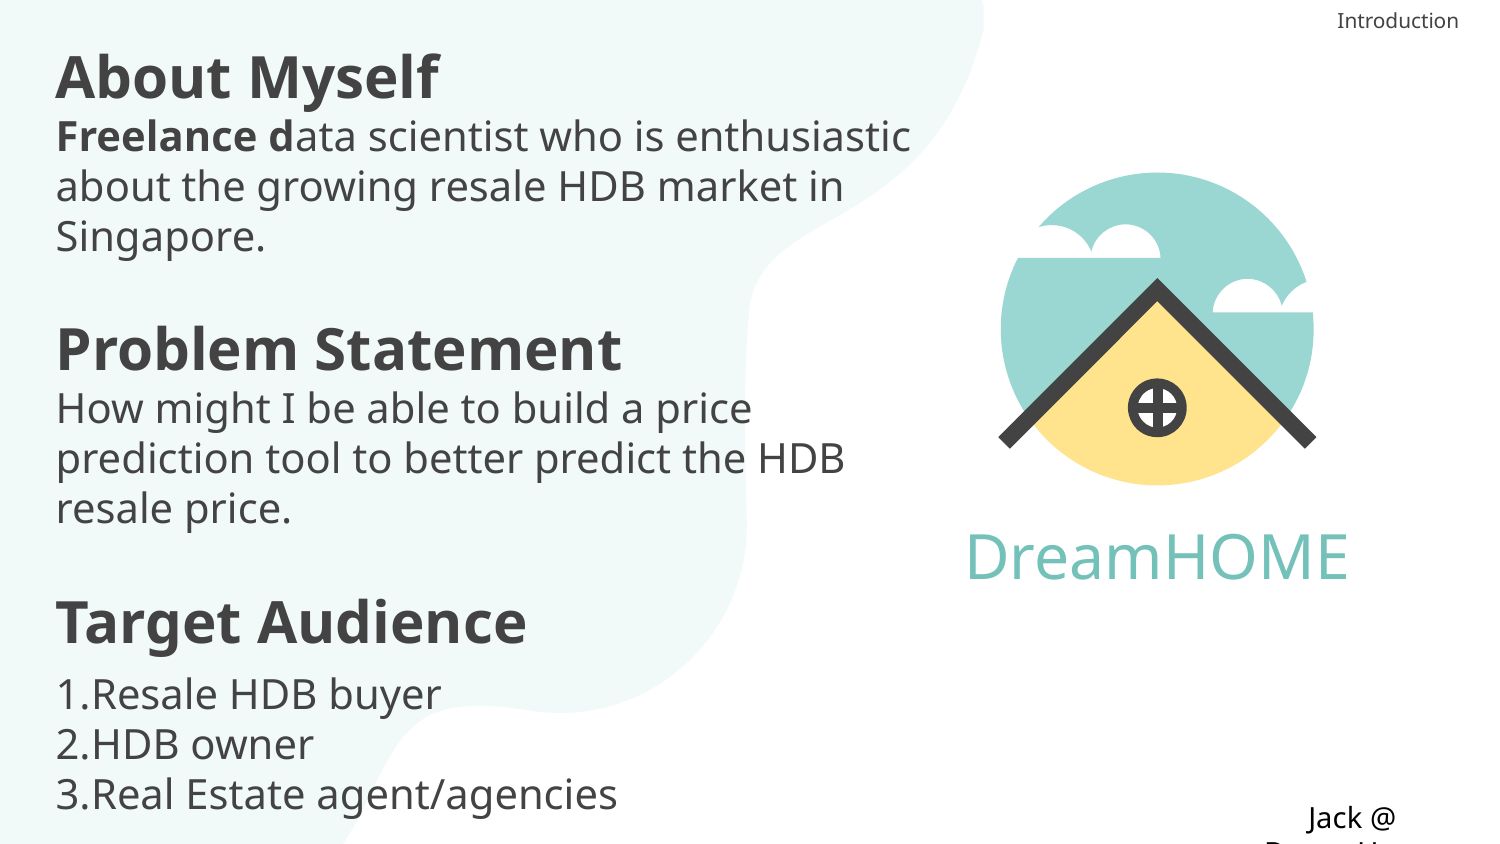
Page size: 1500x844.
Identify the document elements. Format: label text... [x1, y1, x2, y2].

text_box Target Audience Resale HDB buyer HDB owner Real Estate agent/agencies [40, 570, 927, 836]
title About Myself Freelance data scientist who is enthusiastic about the growing resale HDB market in Singapore. [40, 9, 927, 275]
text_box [991, 172, 1317, 486]
text_box DreamHOME [926, 509, 1388, 599]
text_box Introduction [1322, 0, 1500, 40]
text_box Jack @ DreamHome [1204, 792, 1500, 844]
text_box Problem Statement How might I be able to build a price prediction tool to better predict the HDB resale price. [40, 288, 927, 555]
